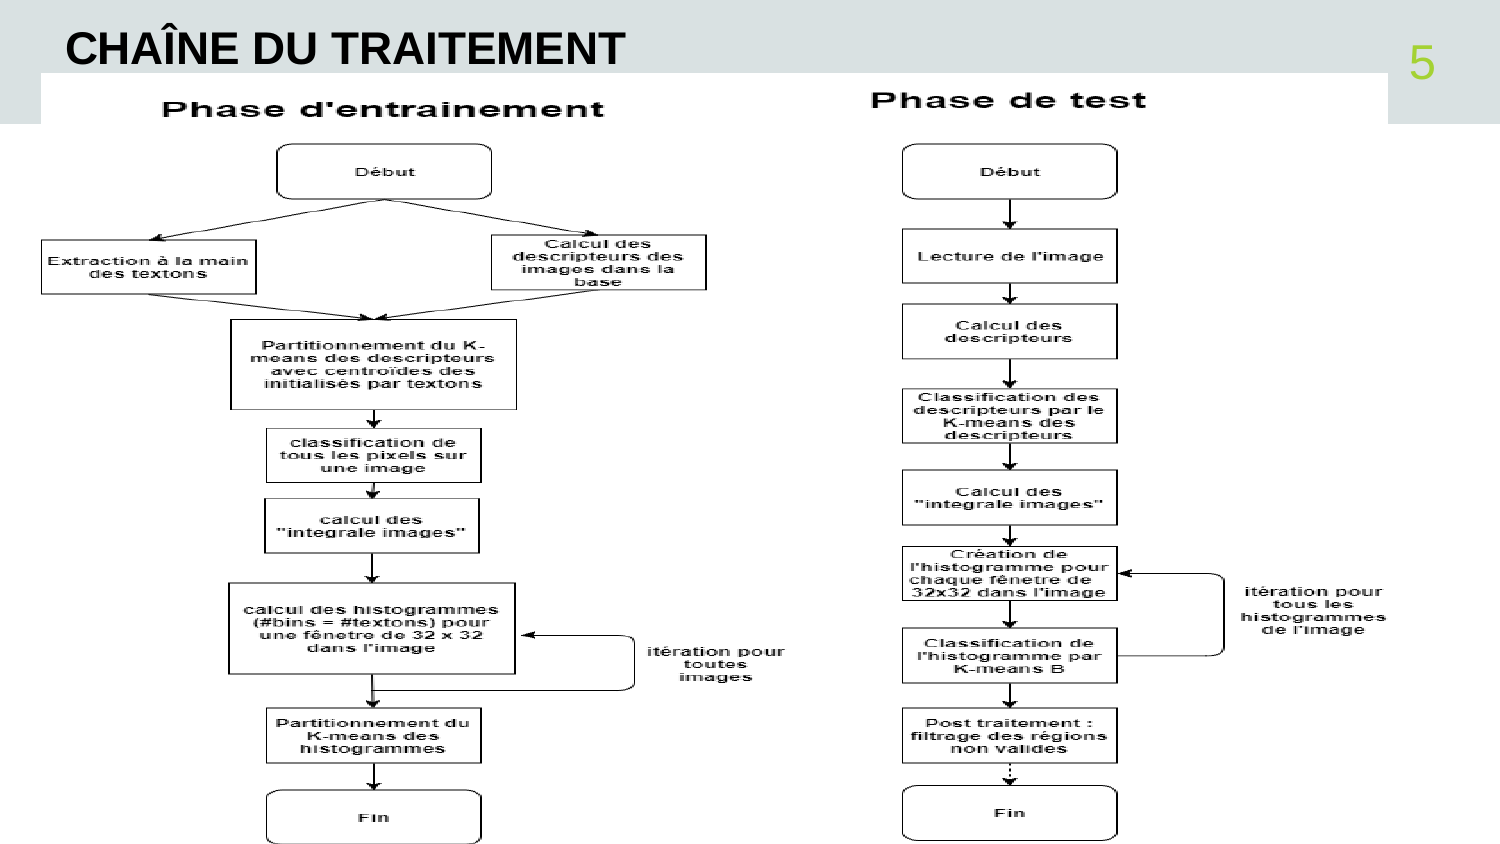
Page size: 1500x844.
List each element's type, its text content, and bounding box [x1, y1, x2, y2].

slide_number 5 [1251, 35, 1437, 85]
picture [41, 73, 1389, 844]
title Chaîne du traitement [64, 0, 1252, 72]
